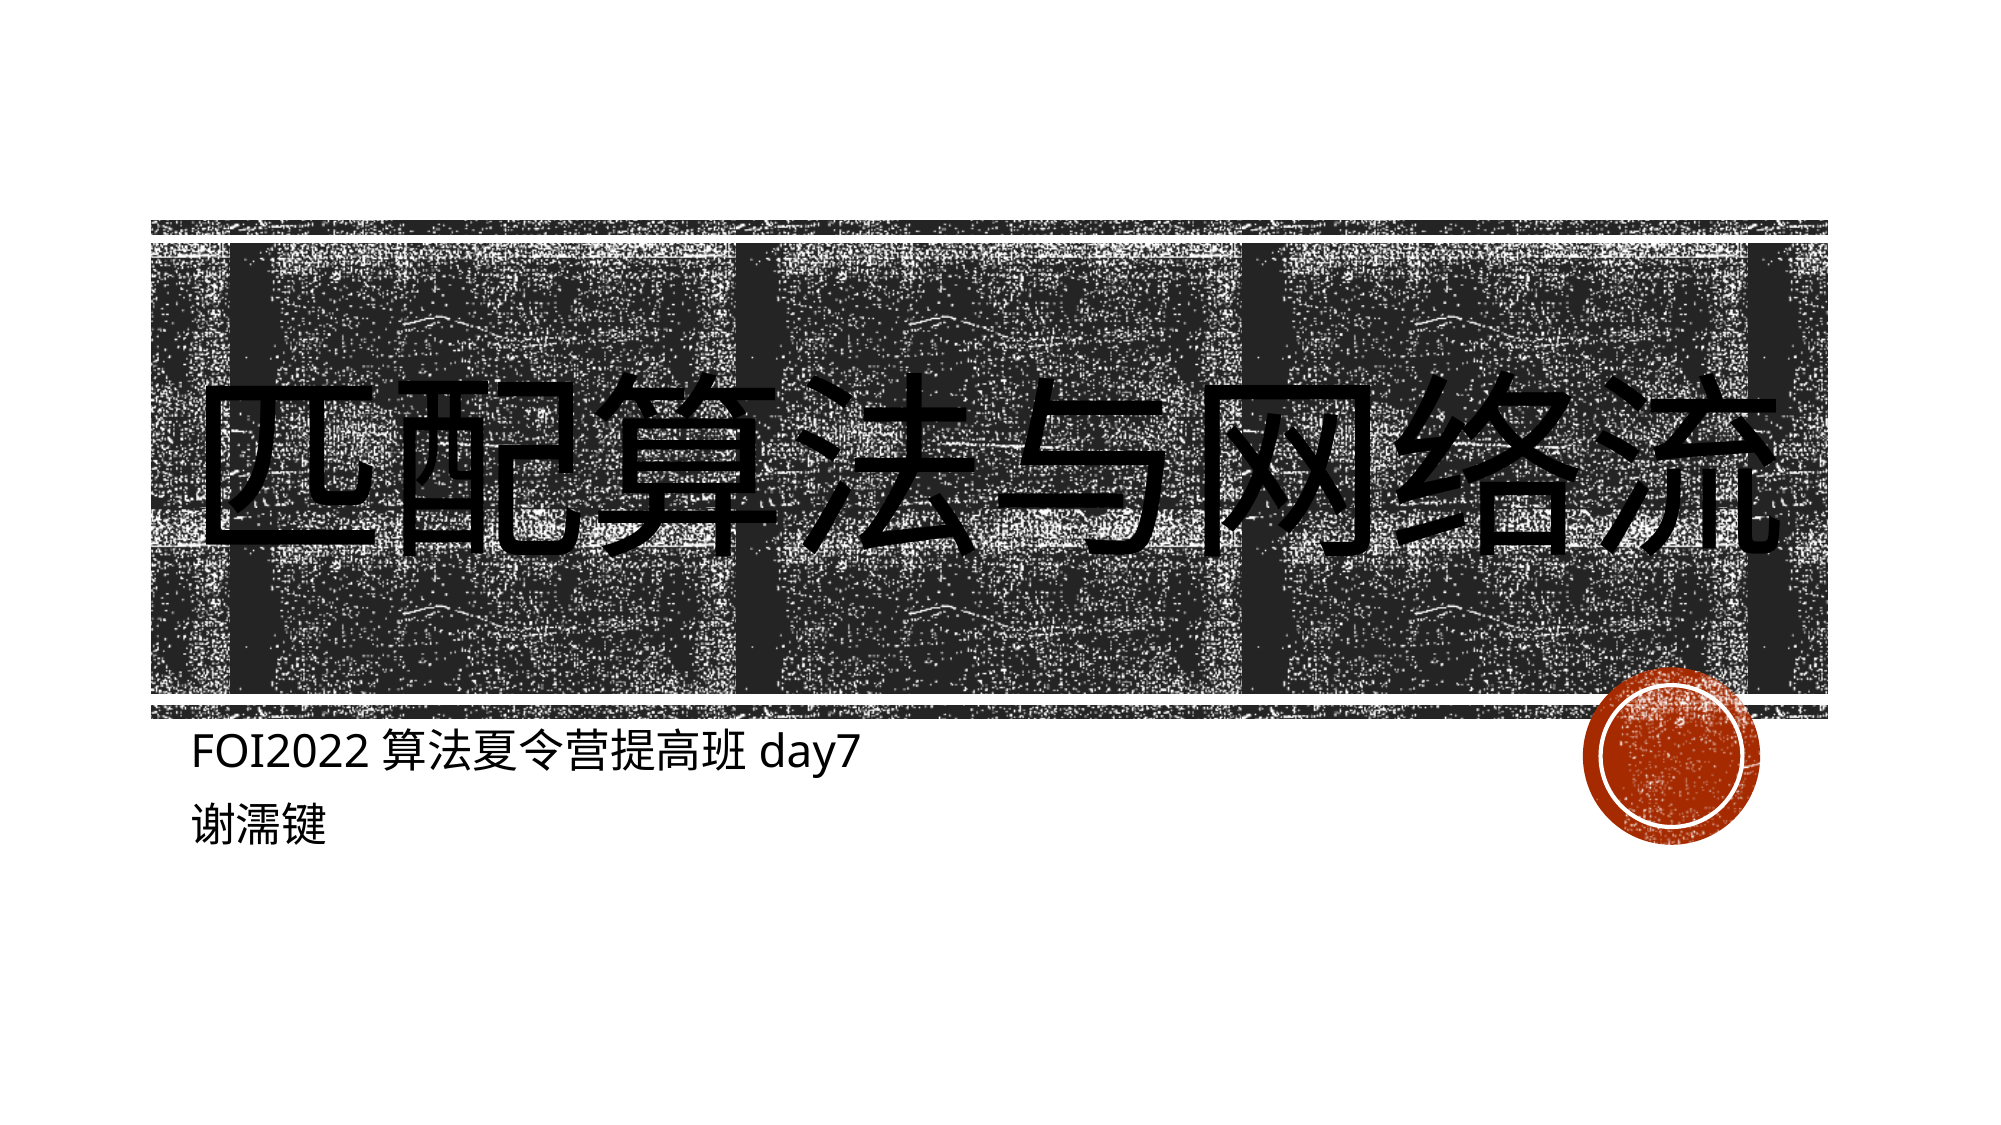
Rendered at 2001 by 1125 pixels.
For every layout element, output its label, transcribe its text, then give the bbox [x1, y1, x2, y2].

title 匹配算法与网络流 [172, 234, 1808, 733]
subtitle FOI2022算法夏令营提高班day7 谢濡键 [175, 720, 1470, 896]
